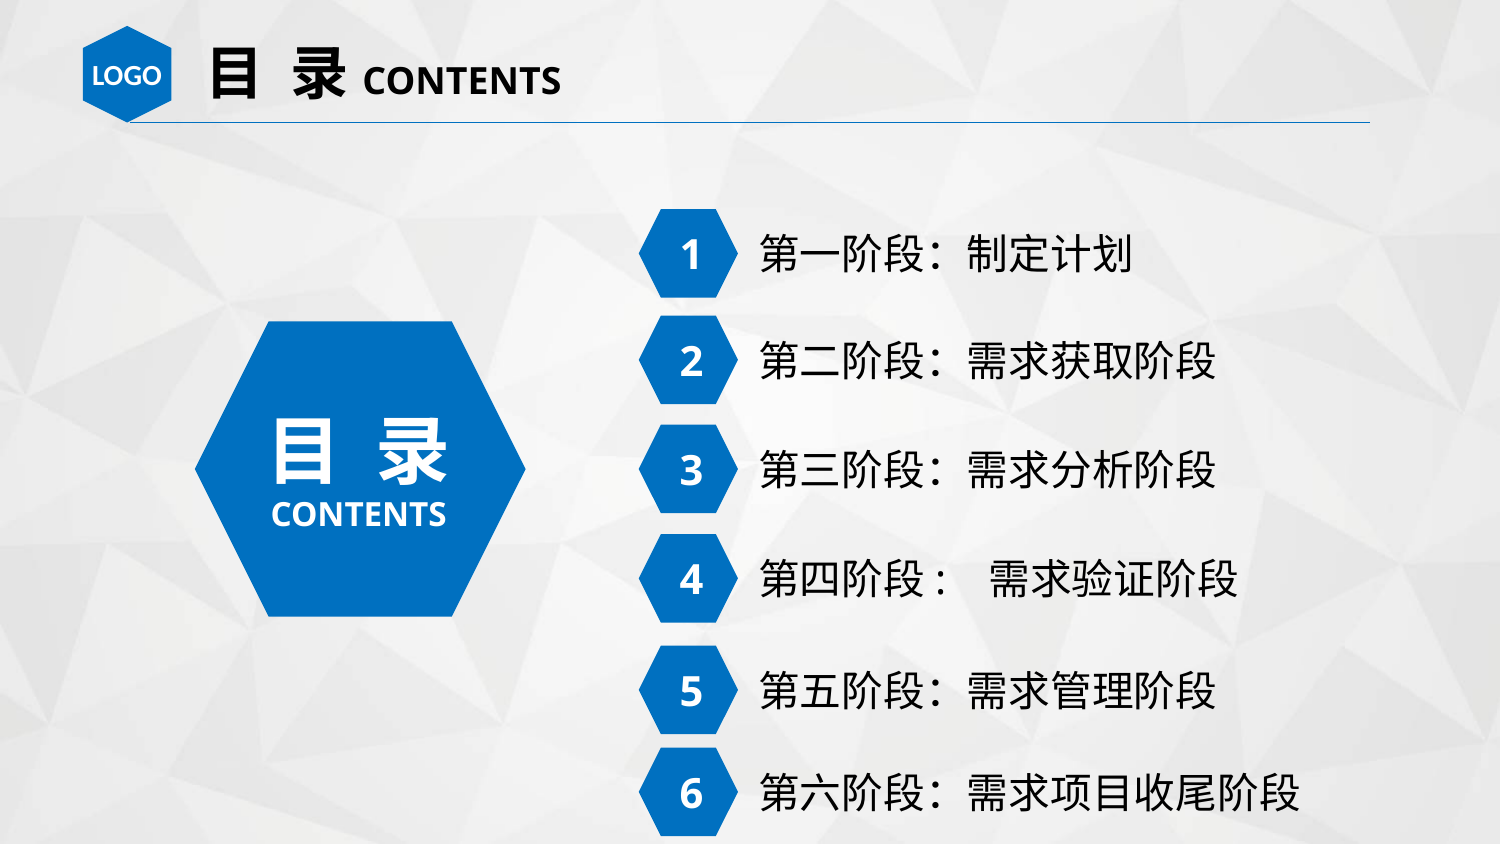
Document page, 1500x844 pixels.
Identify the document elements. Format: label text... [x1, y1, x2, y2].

text_box 第四阶段: 需求验证阶段 [743, 545, 1292, 611]
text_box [638, 533, 739, 623]
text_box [194, 321, 526, 617]
text_box 第六阶段：需求项目收尾阶段 [743, 759, 1427, 824]
text_box 第五阶段：需求管理阶段 [743, 657, 1427, 722]
text_box 第一阶段：制定计划 [743, 220, 1292, 286]
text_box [638, 645, 739, 735]
text_box 第三阶段：需求分析阶段 [743, 436, 1292, 501]
text_box 第二阶段：需求获取阶段 [743, 327, 1292, 392]
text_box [638, 315, 739, 405]
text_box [638, 747, 739, 837]
text_box 目 录CONTENTS [190, 28, 622, 114]
picture [0, 0, 1500, 844]
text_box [638, 424, 739, 514]
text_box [638, 208, 739, 298]
